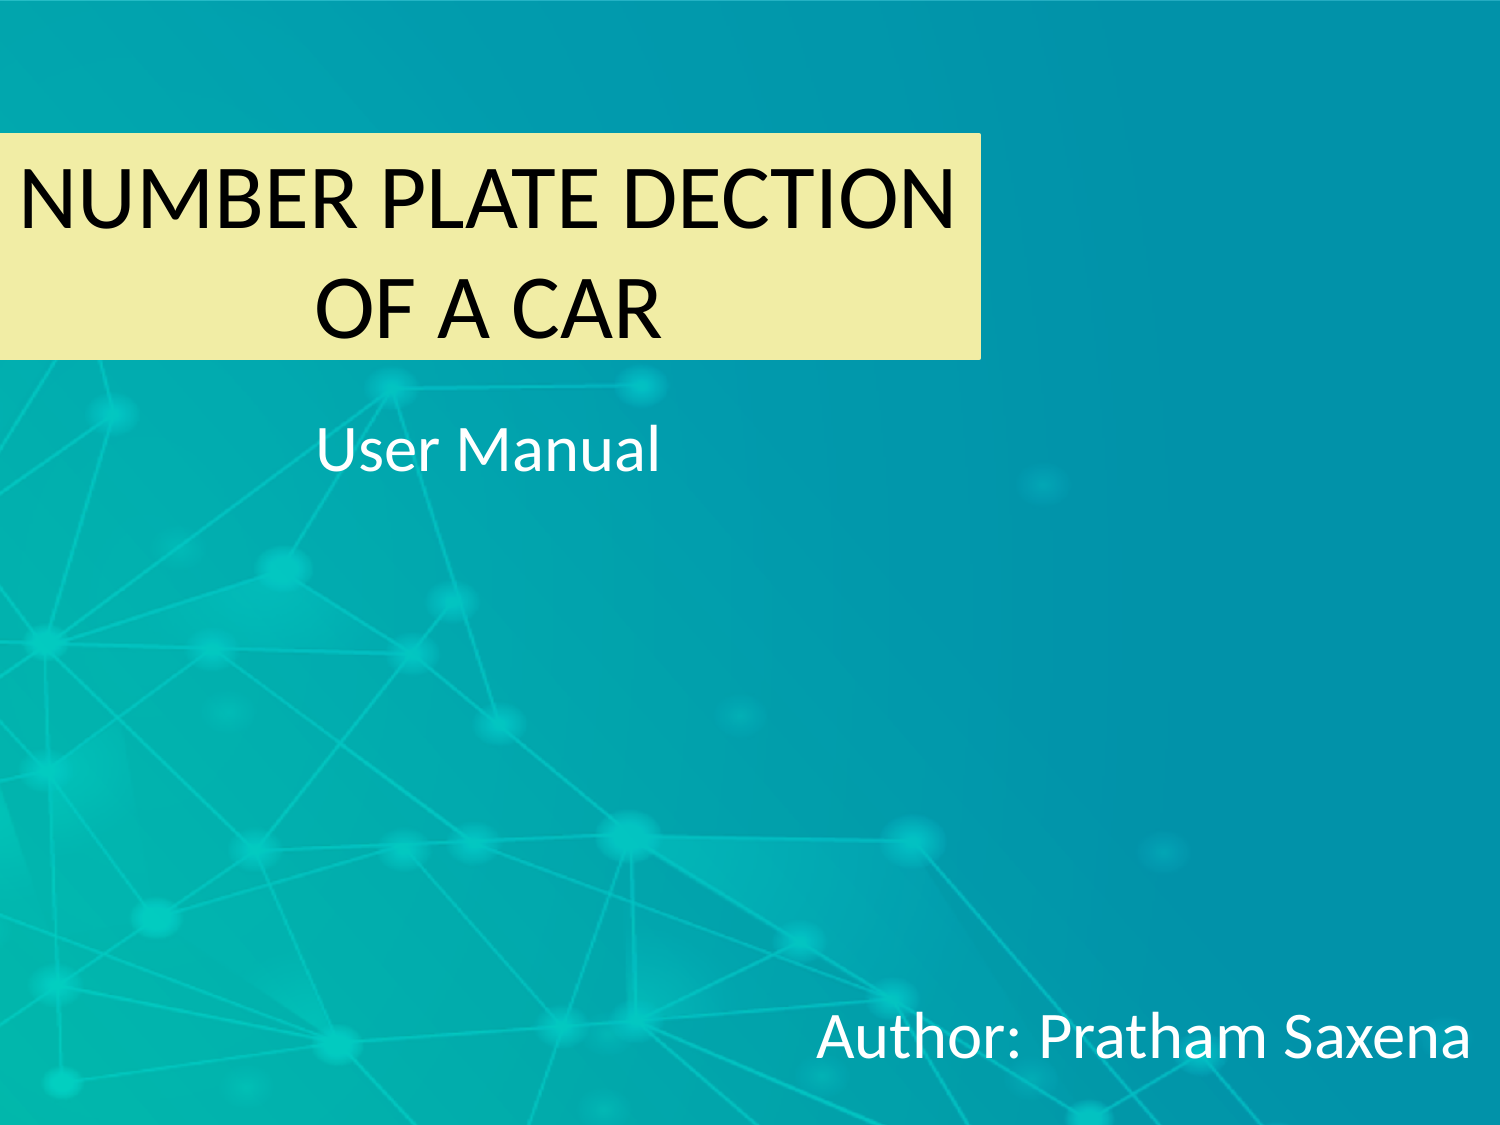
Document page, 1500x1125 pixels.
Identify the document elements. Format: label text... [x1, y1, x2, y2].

picture [0, 0, 1500, 1125]
subtitle Author: Pratham Saxena [1064, 984, 1489, 1114]
